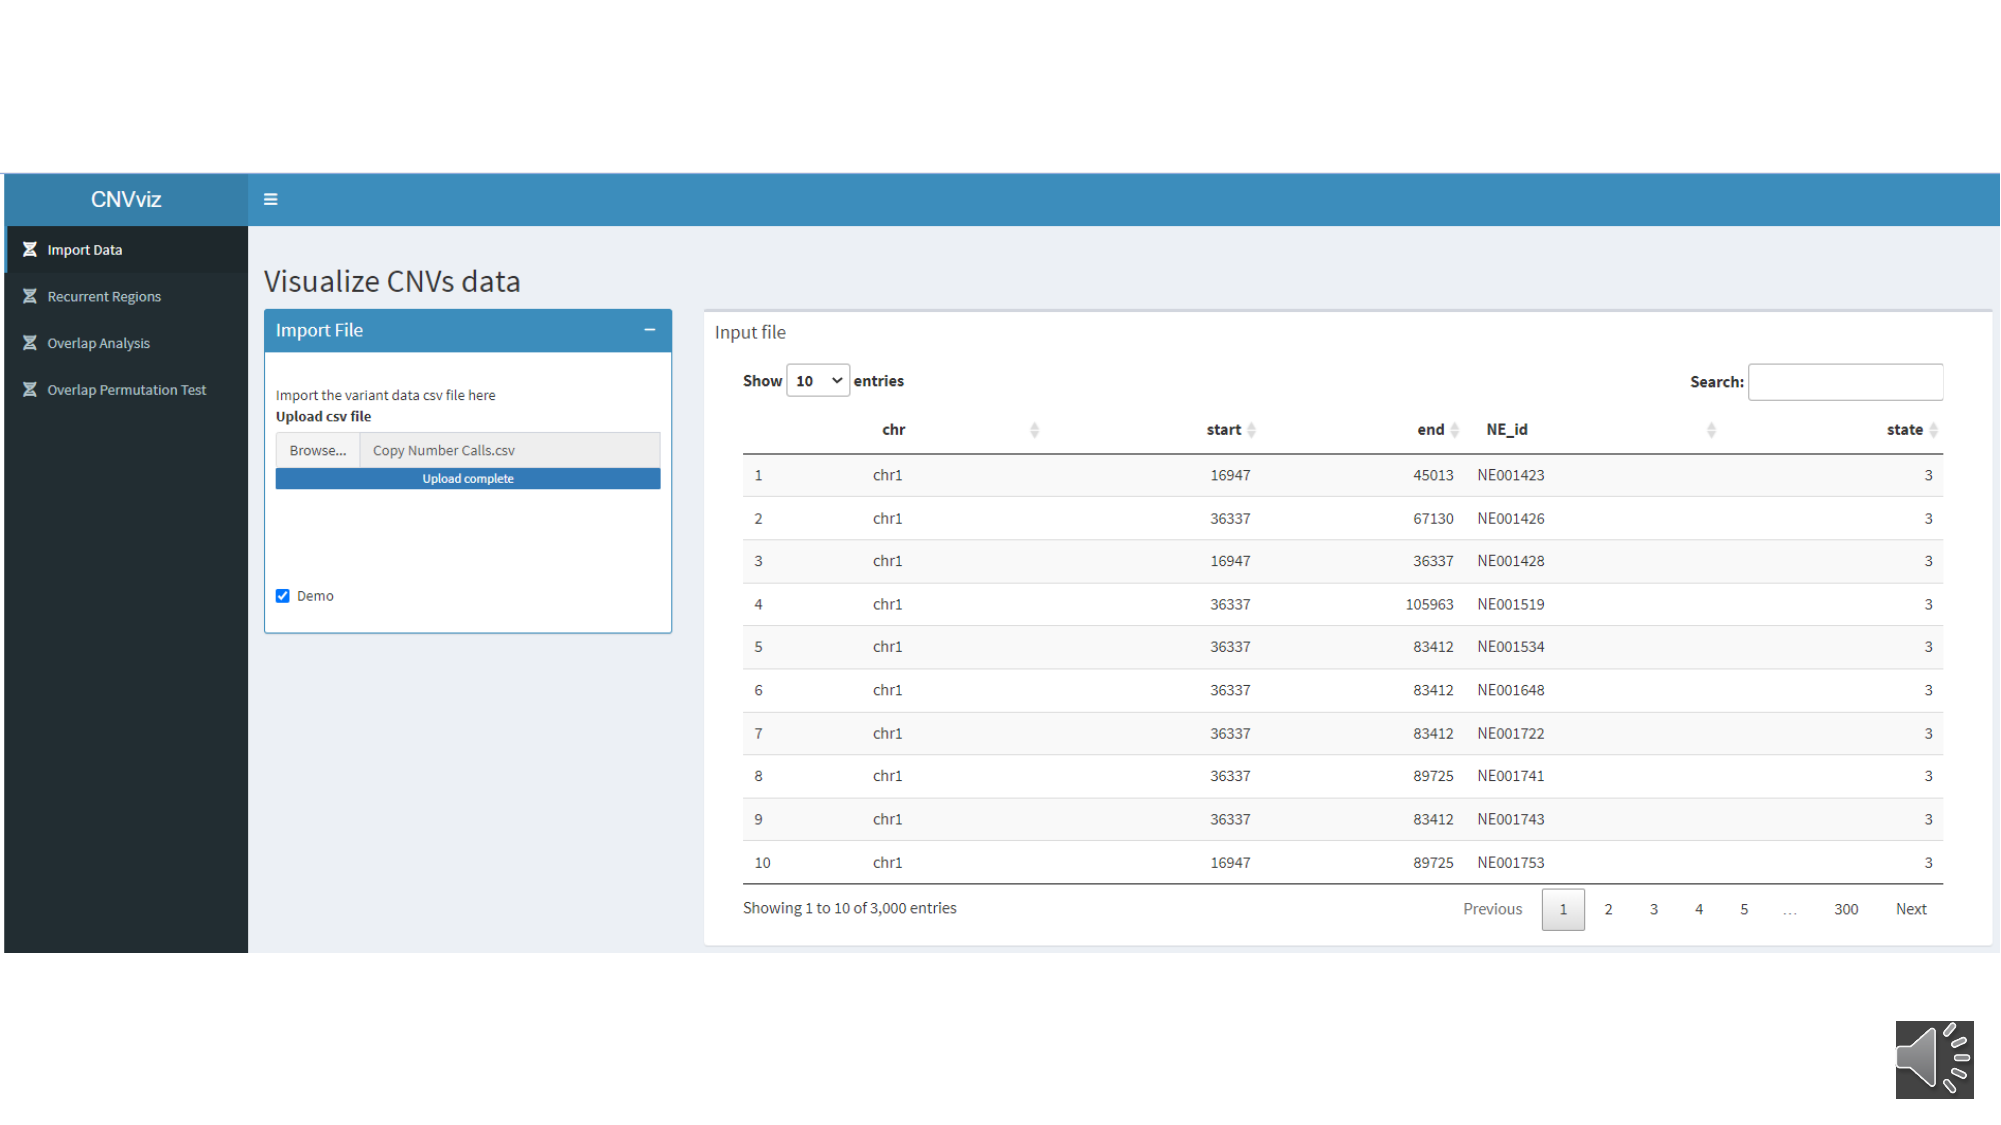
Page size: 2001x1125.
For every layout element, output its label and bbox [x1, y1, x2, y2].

picture [1894, 1019, 1975, 1100]
picture [0, 172, 2000, 953]
